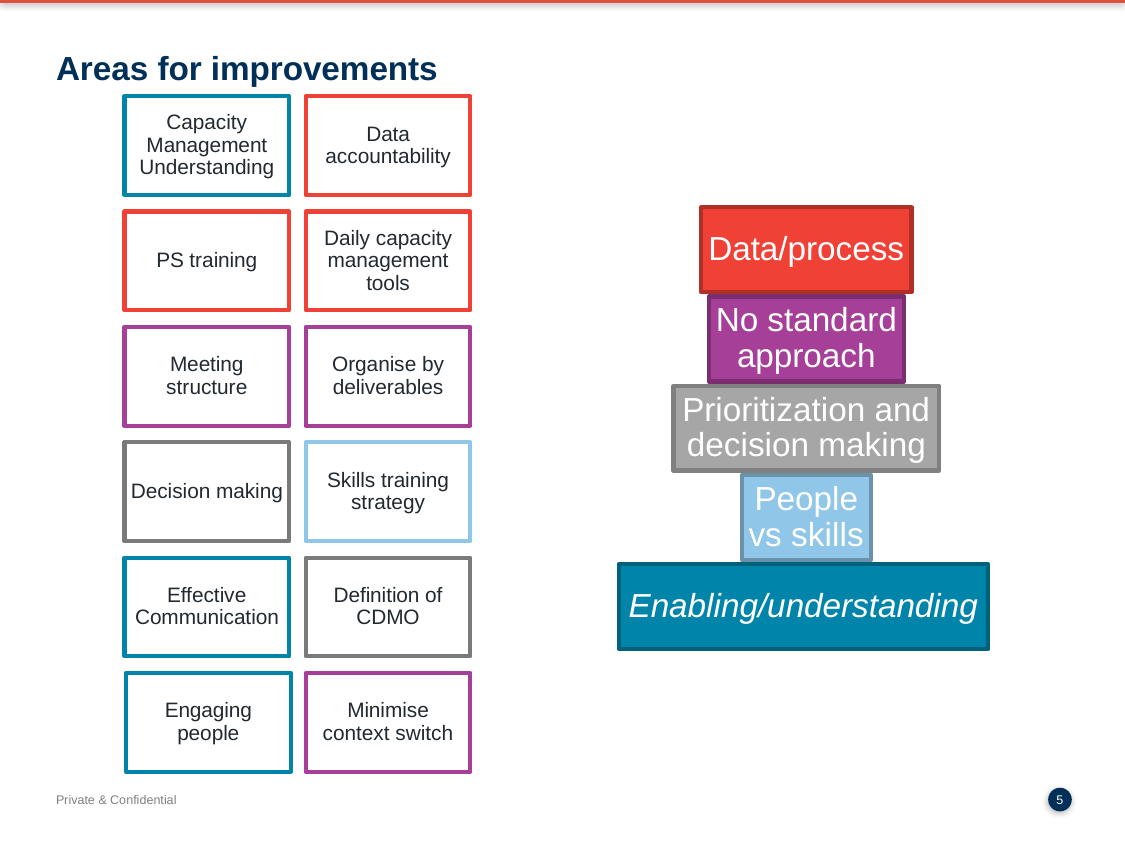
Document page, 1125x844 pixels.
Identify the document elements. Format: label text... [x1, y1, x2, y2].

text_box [55, 95, 540, 772]
title Areas for improvements [56, 47, 1072, 88]
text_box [564, 207, 1049, 650]
